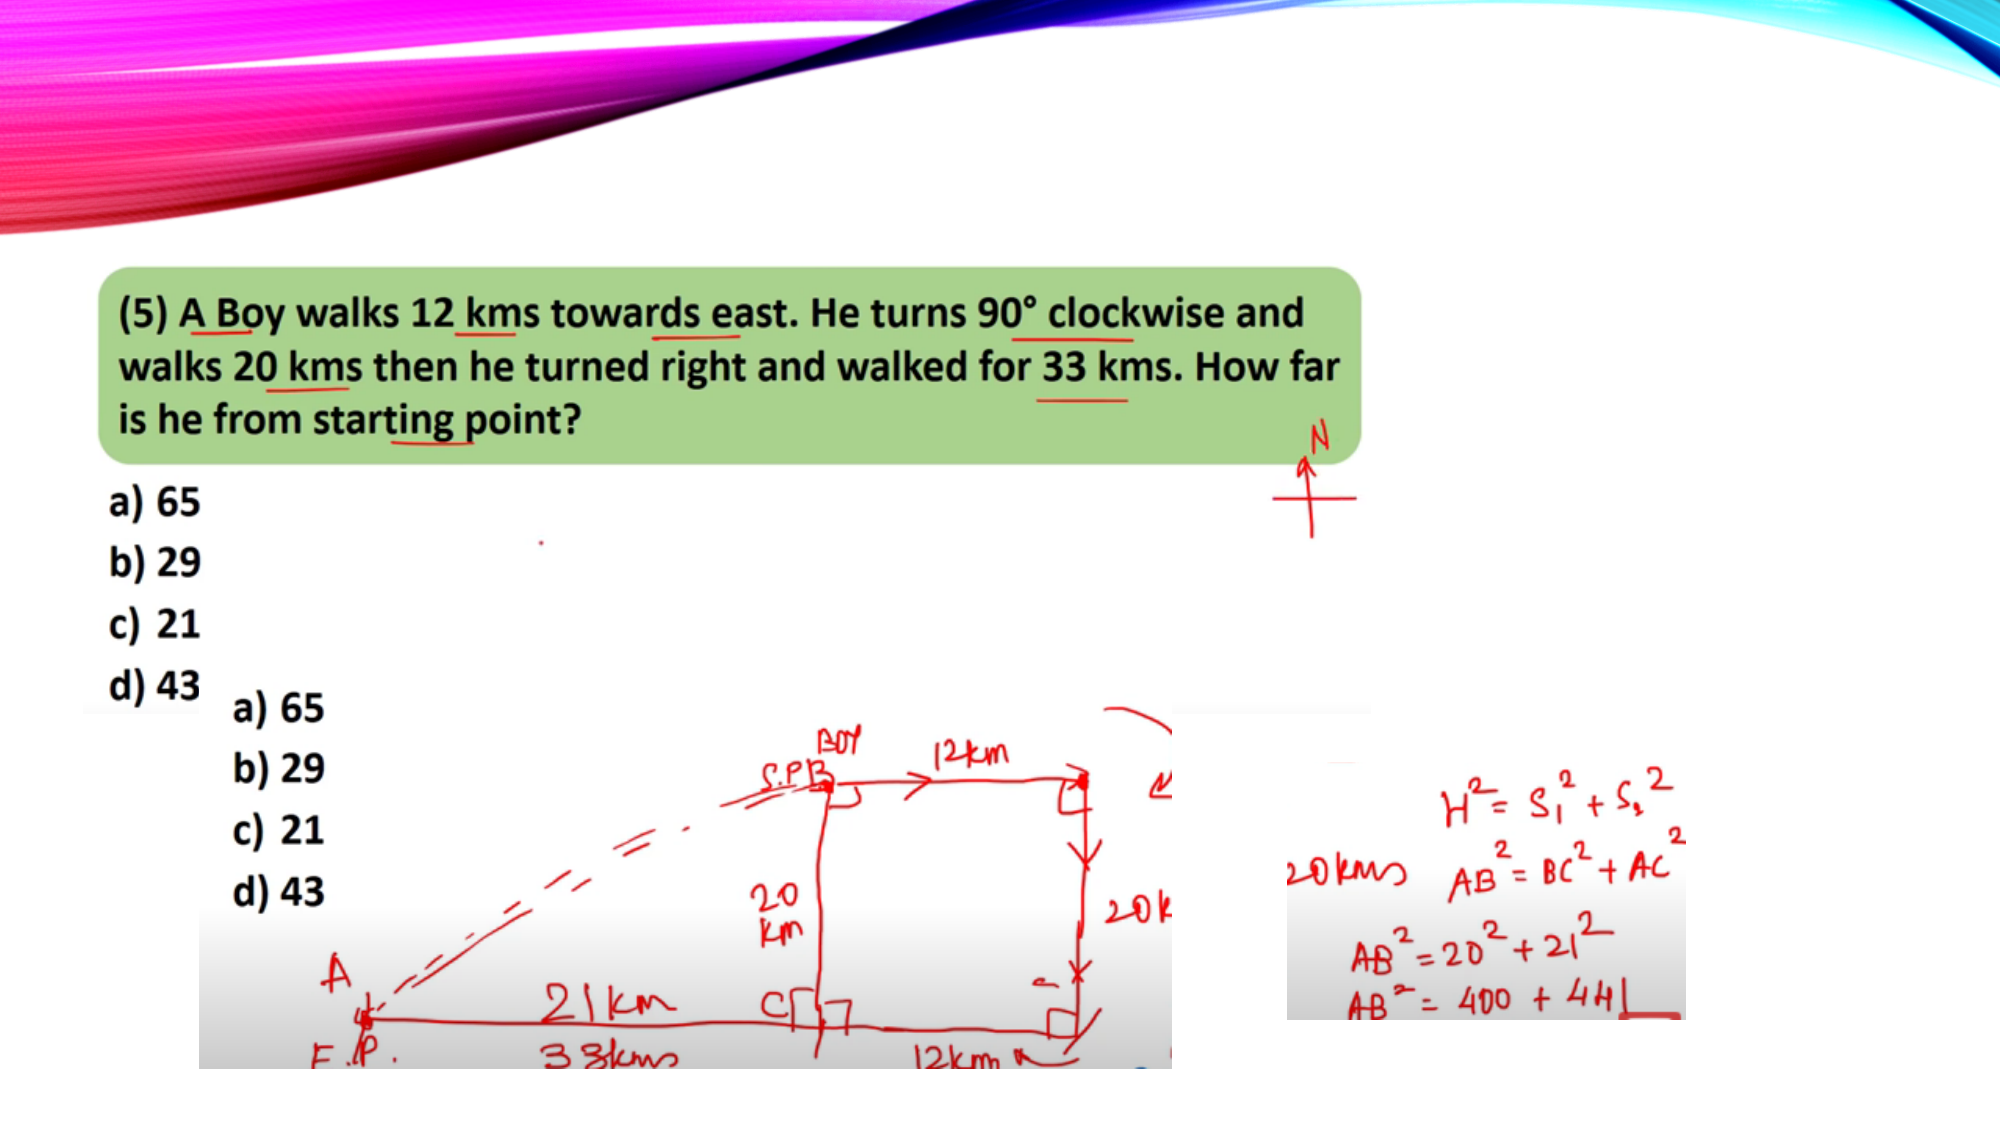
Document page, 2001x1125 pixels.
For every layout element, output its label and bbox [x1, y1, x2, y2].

picture [0, 0, 2000, 237]
picture [1286, 761, 1686, 1021]
picture [82, 249, 1372, 1069]
picture [1890, 0, 2000, 75]
picture [1910, 0, 2000, 45]
